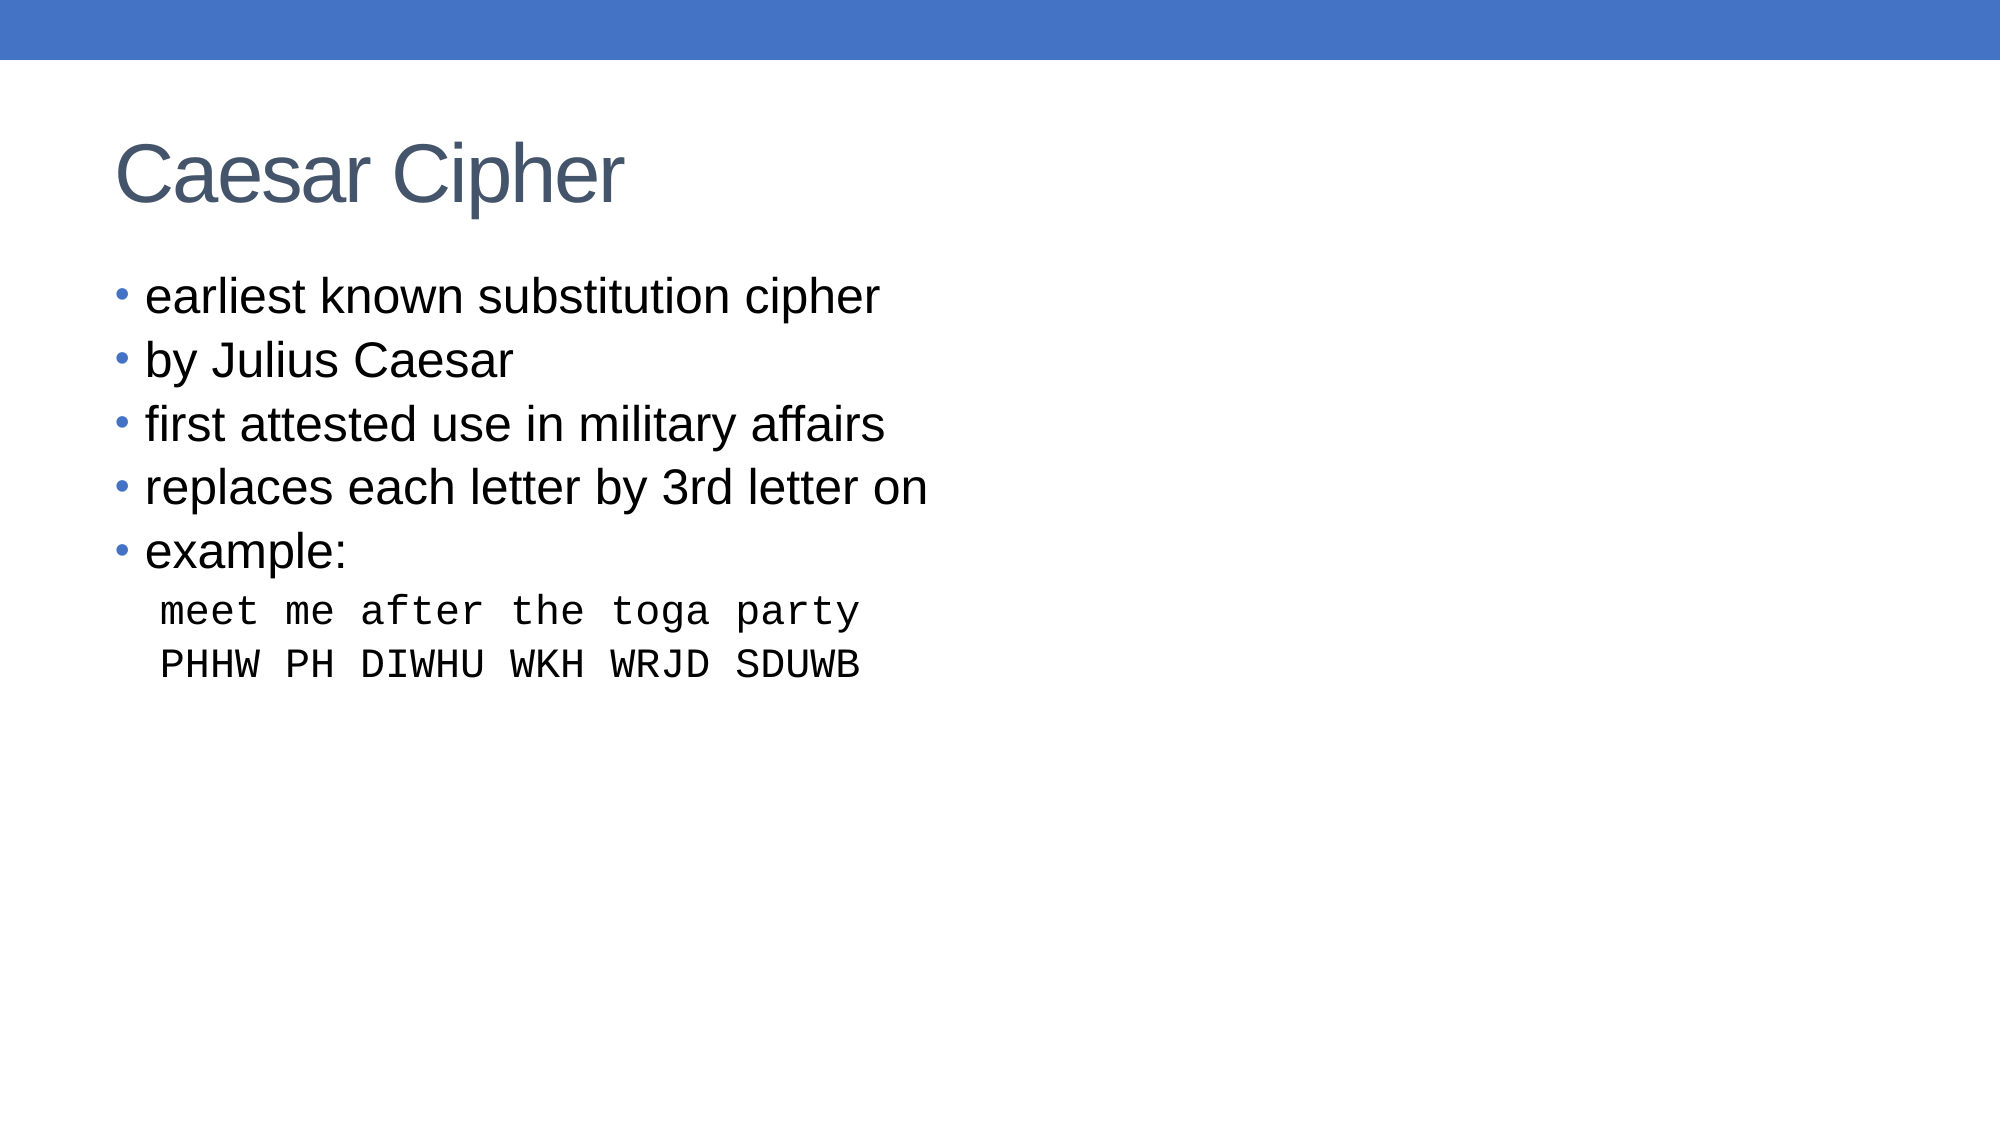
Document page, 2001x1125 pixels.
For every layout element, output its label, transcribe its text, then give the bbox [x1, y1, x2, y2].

list earliest known substitution cipher by Julius Caesar first attested use in military affairs replaces each letter by 3rd letter on example: meet me after the toga party PHHW PH DIWHU WKH WRJD SDUWB [99, 262, 1900, 1063]
title Caesar Cipher [99, 87, 1900, 250]
